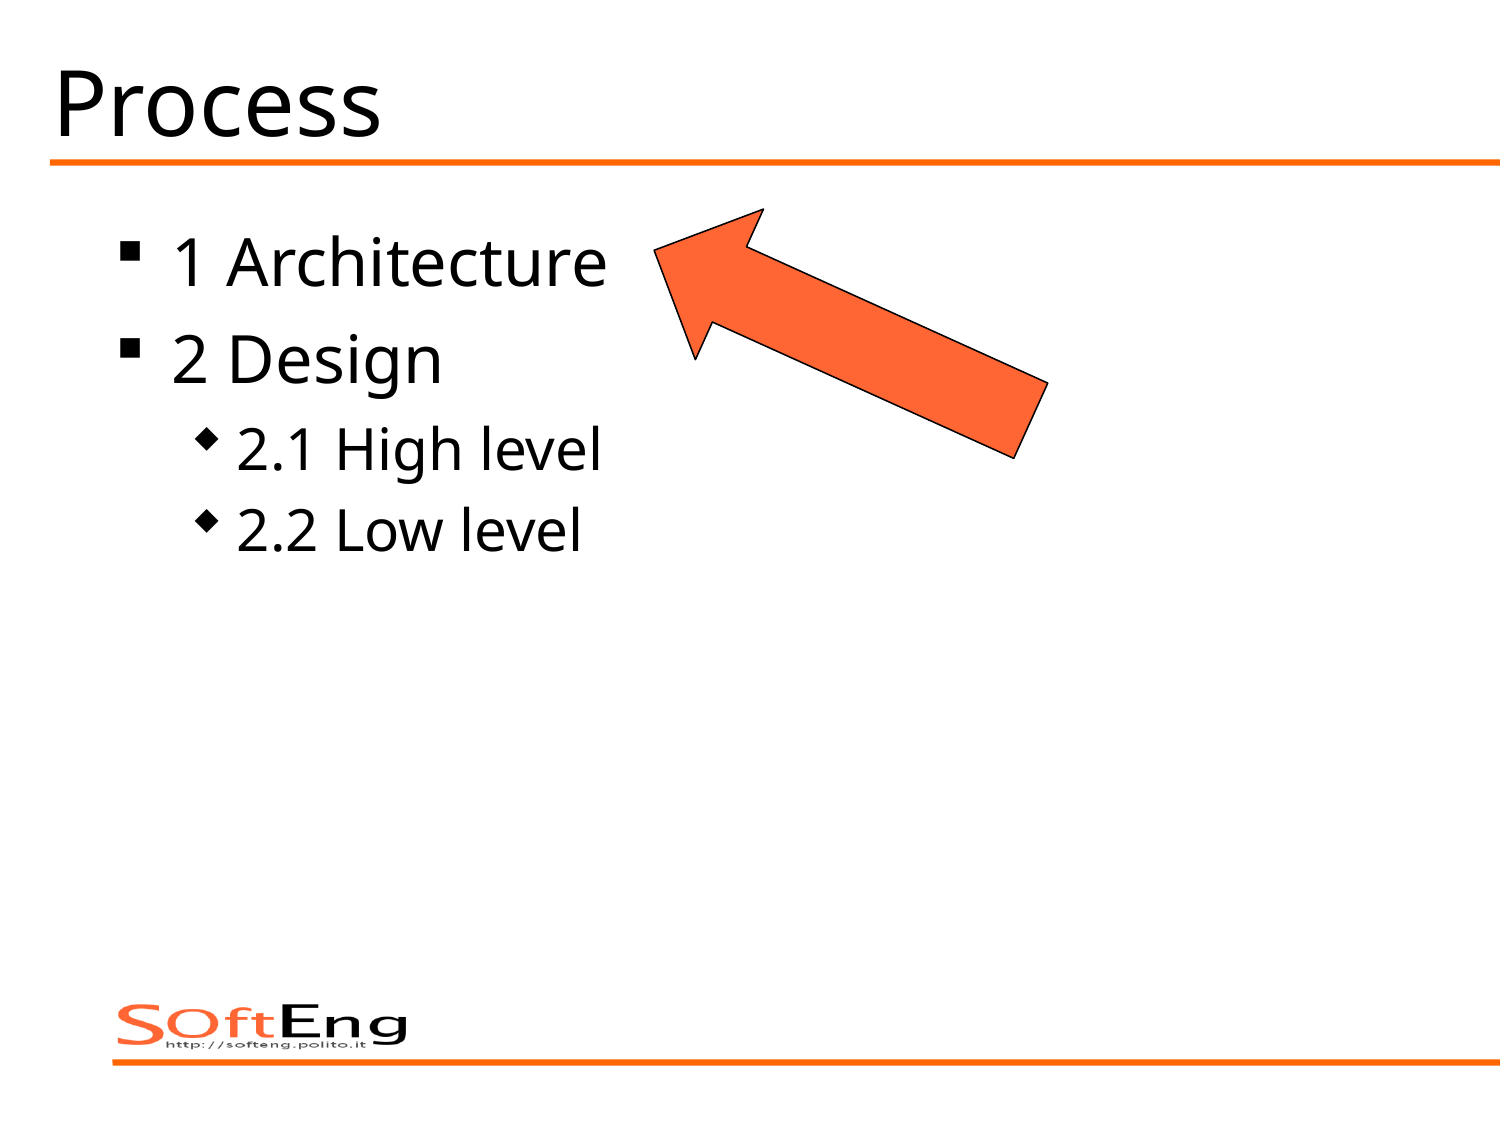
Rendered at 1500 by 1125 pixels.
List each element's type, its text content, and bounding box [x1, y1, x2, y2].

title Process [37, 24, 1450, 175]
list 1 Architecture 2 Design 2.1 High level 2.2 Low level [99, 212, 1450, 1000]
picture [112, 1000, 413, 1056]
text_box [654, 209, 1048, 459]
